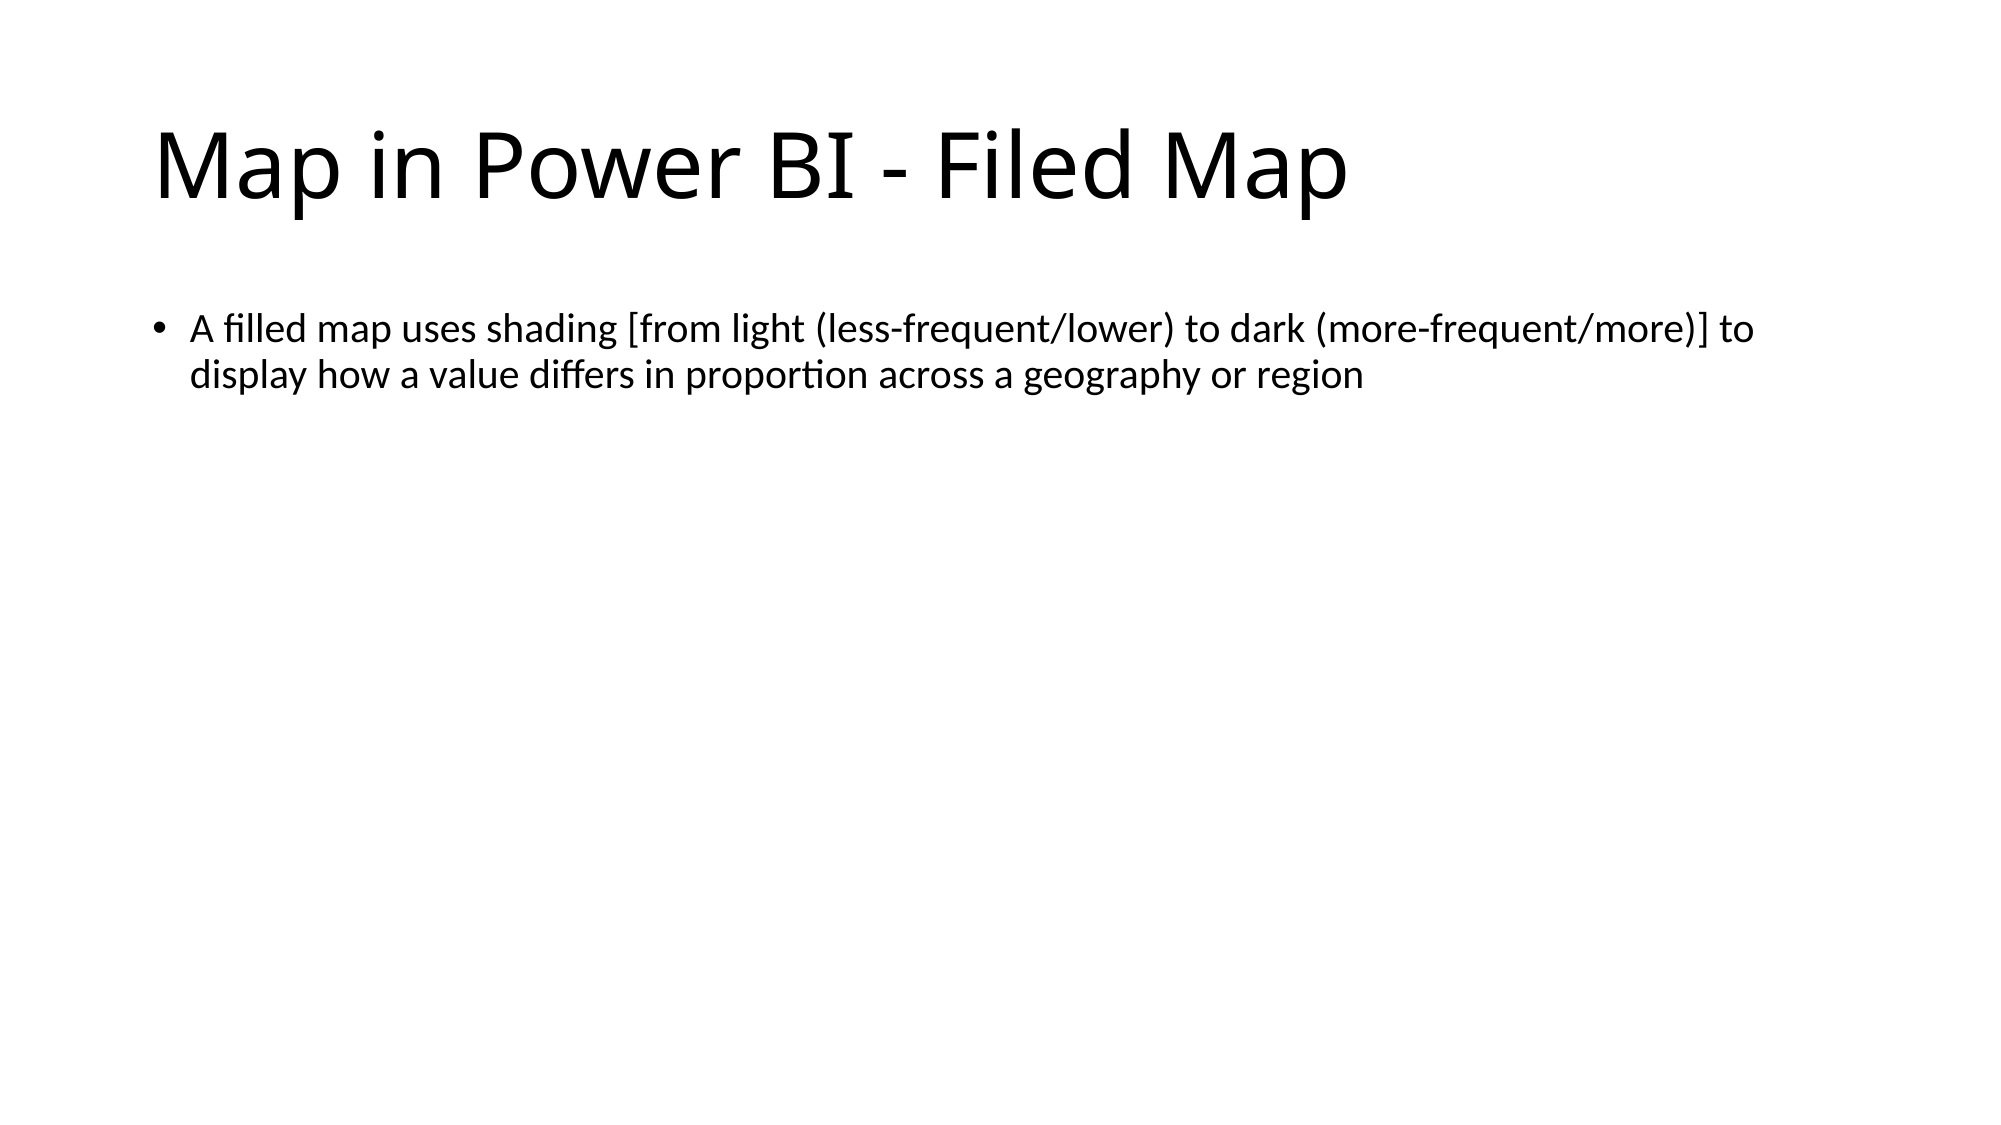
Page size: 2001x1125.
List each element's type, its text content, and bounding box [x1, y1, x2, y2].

list A filled map uses shading [from light (less-frequent/lower) to dark (more-frequent/more)] to display how a value differs in proportion across a geography or region [137, 299, 1863, 1014]
title Map in Power BI - Filed Map [137, 59, 1863, 278]
